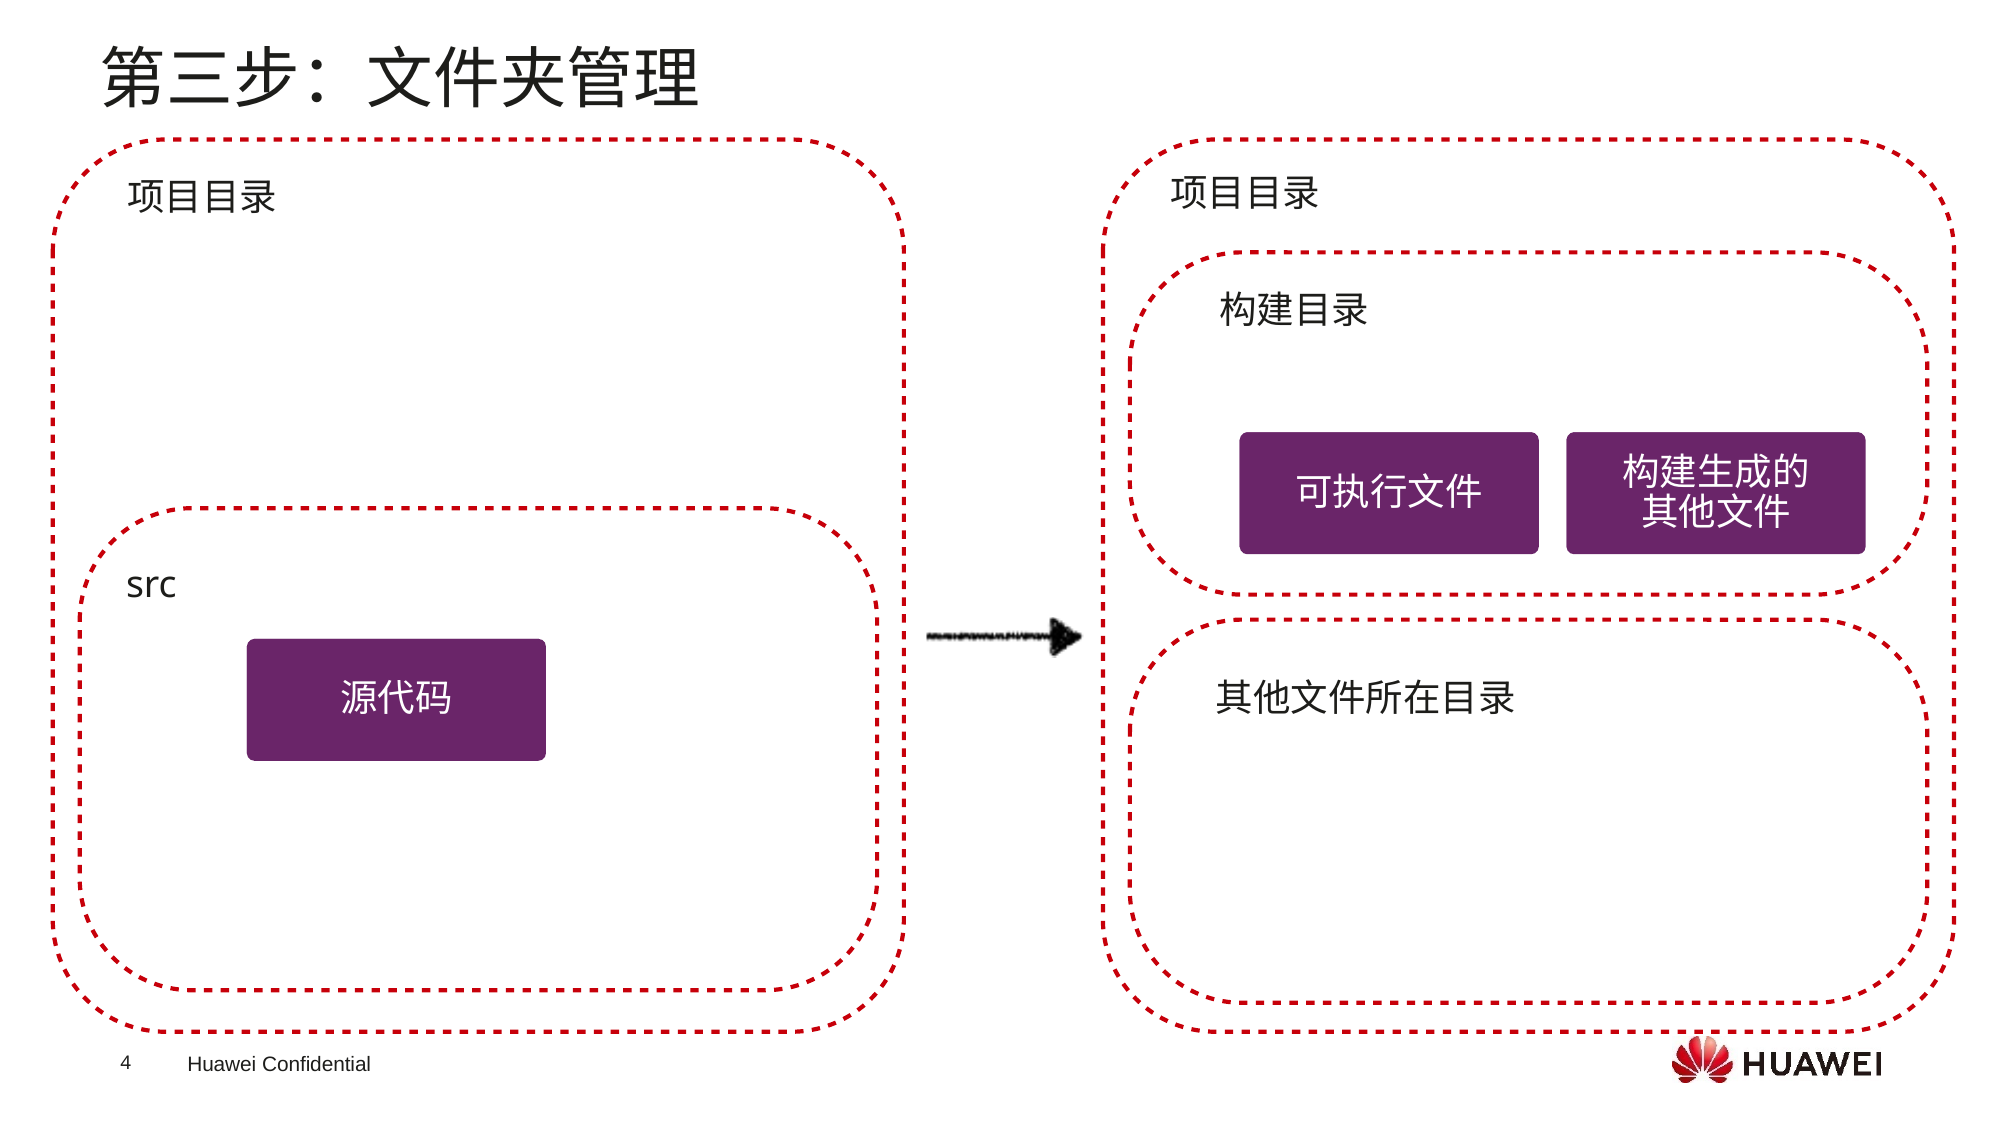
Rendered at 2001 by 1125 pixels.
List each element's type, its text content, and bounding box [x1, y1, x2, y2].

text_box 构建生成的 其他文件 [1566, 432, 1866, 555]
picture [1672, 1036, 1881, 1083]
text_box [52, 139, 904, 1032]
picture [923, 617, 1088, 659]
title 第三步：文件夹管理 [99, 44, 1901, 130]
text_box 项目目录 [119, 165, 285, 226]
text_box 项目目录 [1162, 161, 1329, 221]
text_box 其他文件所在目录 [1208, 666, 1524, 726]
text_box [1129, 252, 1928, 595]
slide_number 4 [119, 1049, 133, 1074]
text_box [1102, 139, 1955, 1032]
text_box src [118, 552, 185, 612]
text_box 构建目录 [1211, 278, 1378, 338]
text_box [79, 508, 878, 991]
text_box [1129, 619, 1928, 1003]
